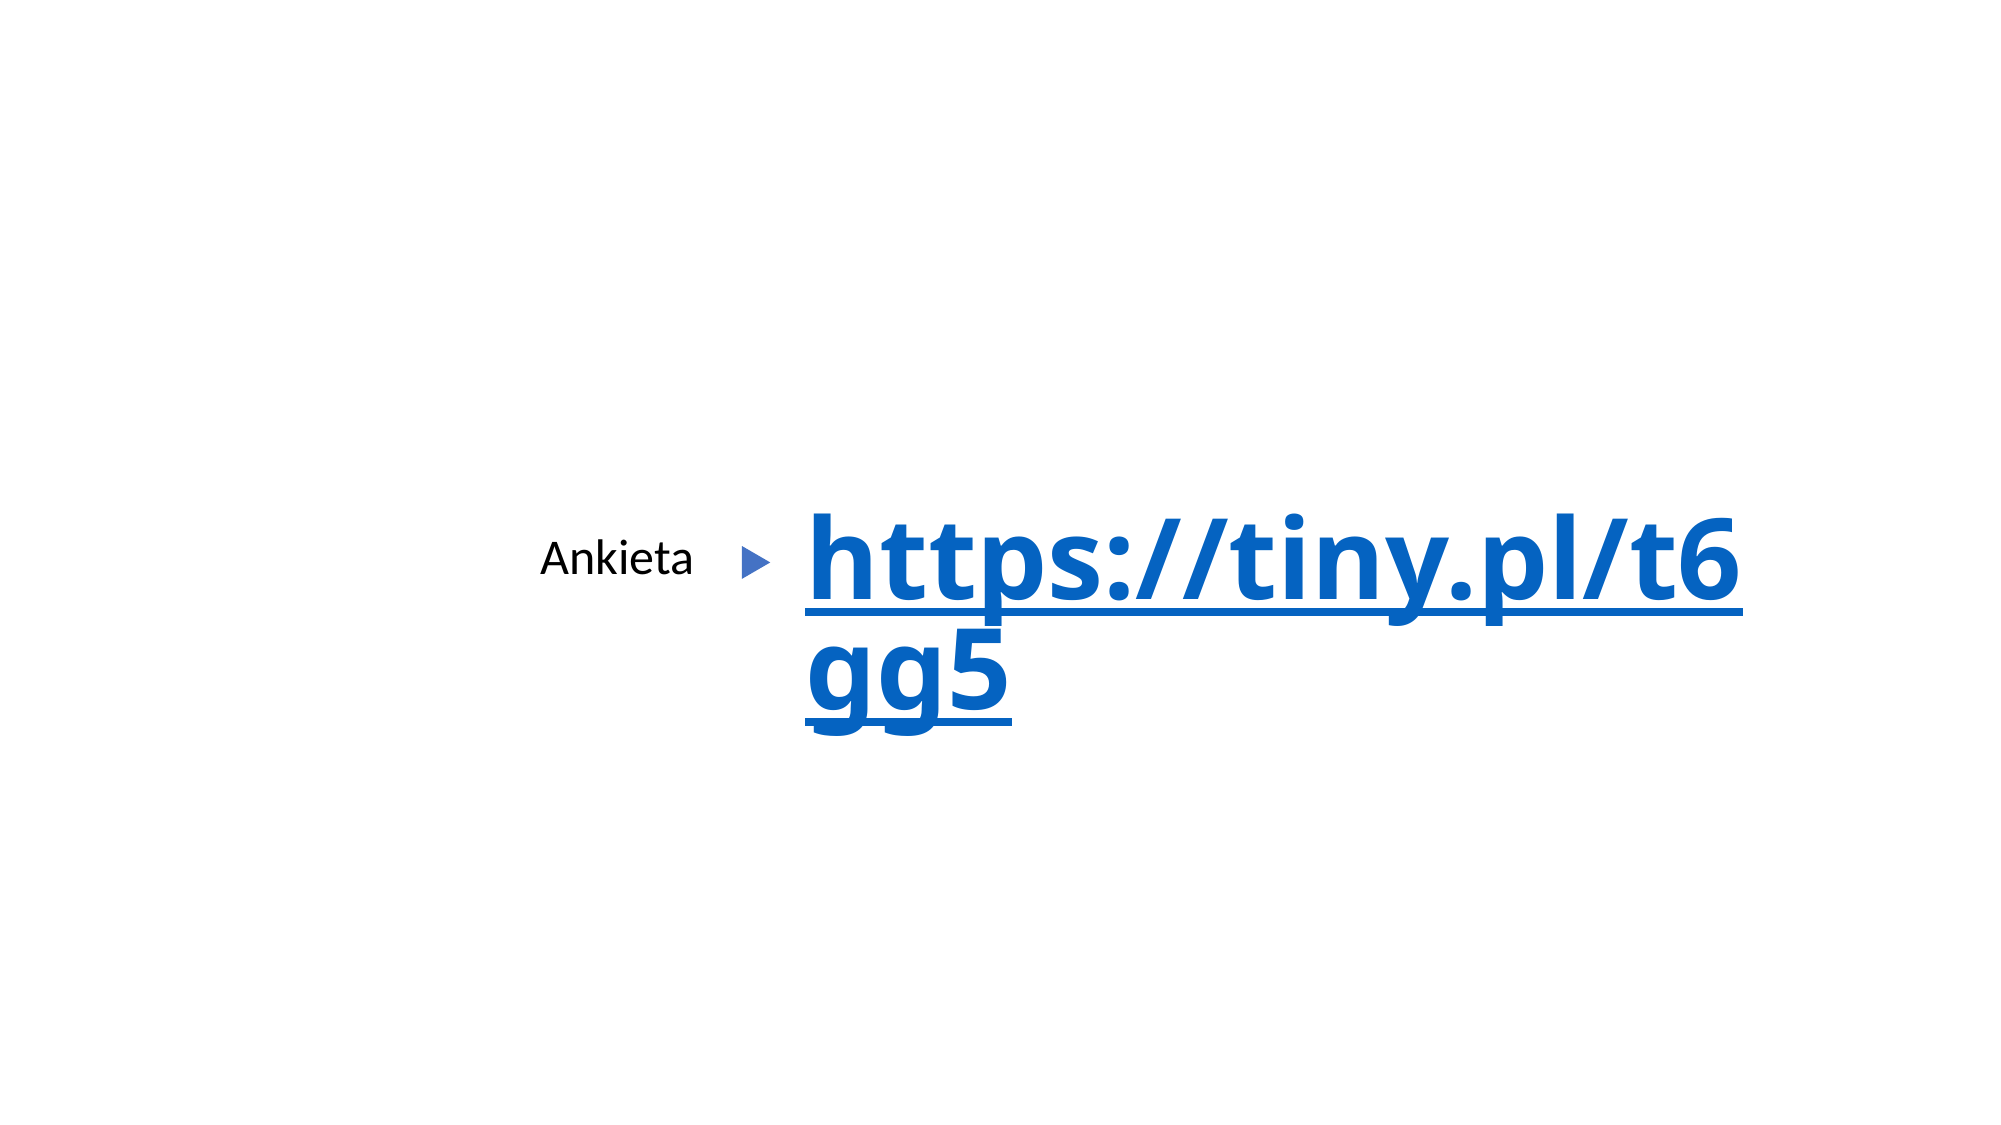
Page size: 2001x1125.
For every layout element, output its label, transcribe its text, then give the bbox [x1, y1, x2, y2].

list Ankieta [131, 203, 710, 912]
title https://tiny.pl/t6gg5 [790, 203, 1793, 912]
text_box [740, 544, 773, 581]
